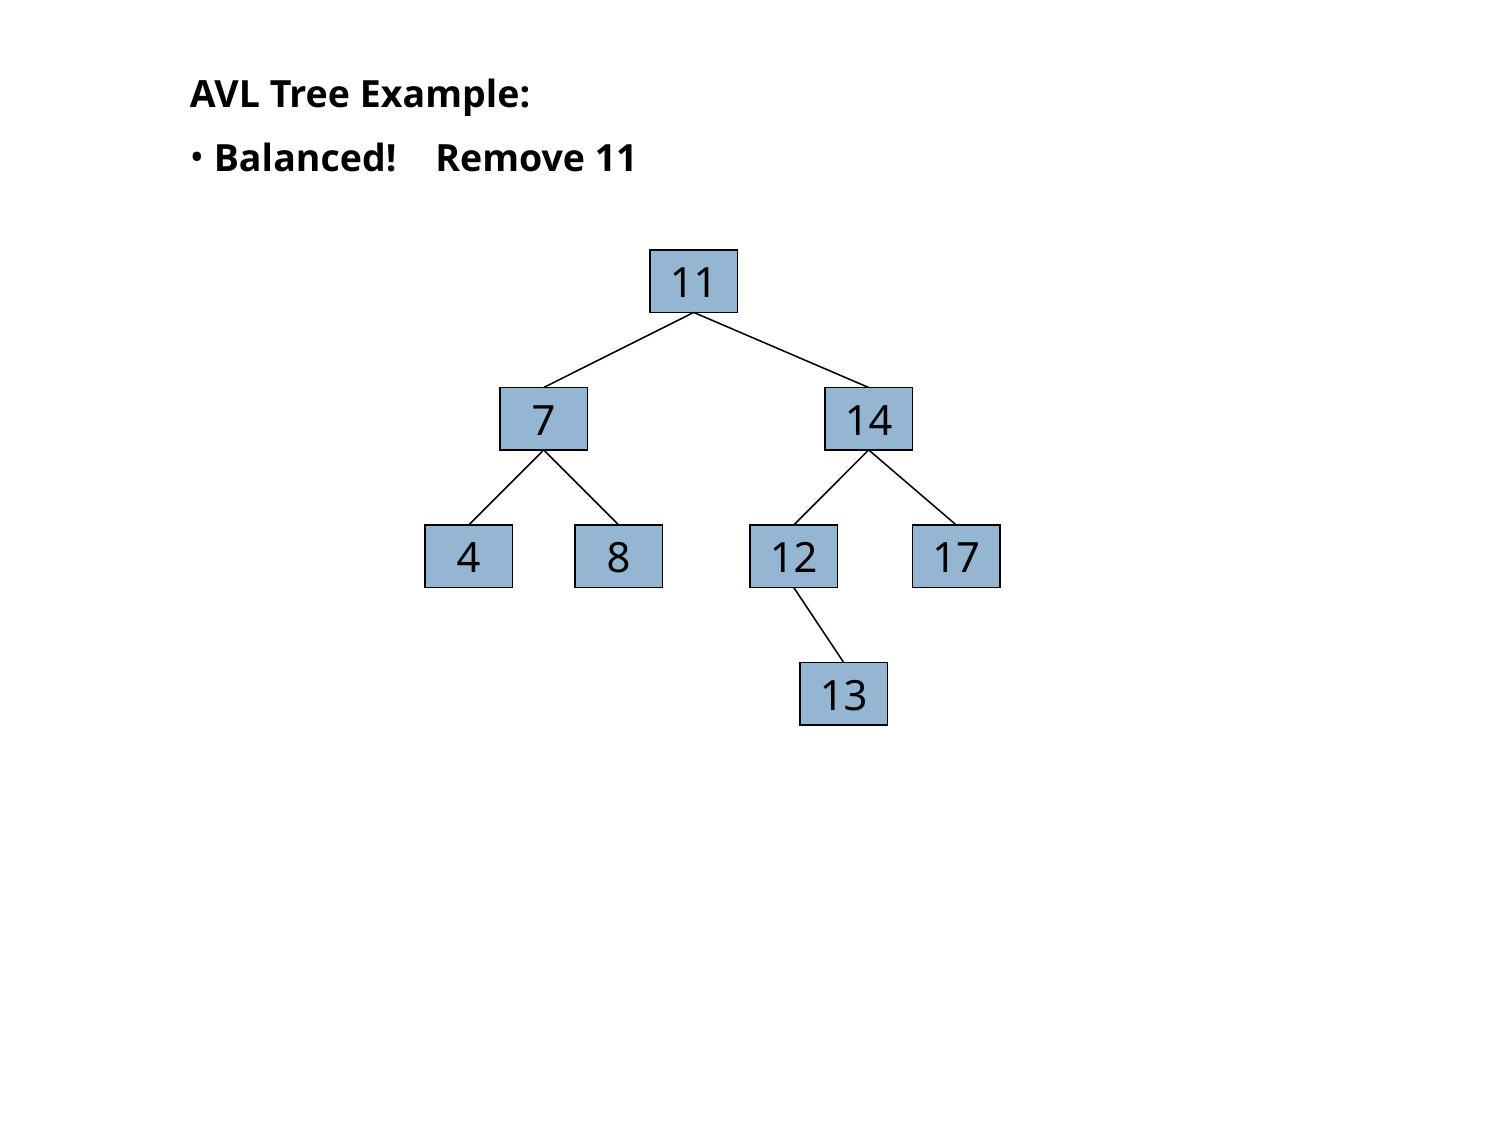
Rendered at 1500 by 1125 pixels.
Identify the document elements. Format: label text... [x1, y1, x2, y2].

text_box 14 [824, 387, 913, 448]
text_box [869, 449, 957, 526]
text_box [544, 449, 619, 526]
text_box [793, 449, 869, 526]
text_box 8 [574, 524, 663, 588]
text_box 17 [912, 524, 1000, 588]
text_box AVL Tree Example: Balanced! Remove 11 [174, 62, 1350, 191]
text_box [543, 312, 694, 388]
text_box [468, 449, 544, 526]
text_box 11 [649, 249, 738, 310]
text_box 7 [499, 387, 588, 448]
text_box 4 [424, 524, 513, 588]
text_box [793, 587, 844, 663]
text_box 12 [749, 524, 838, 588]
text_box 13 [799, 662, 888, 725]
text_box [695, 312, 869, 388]
